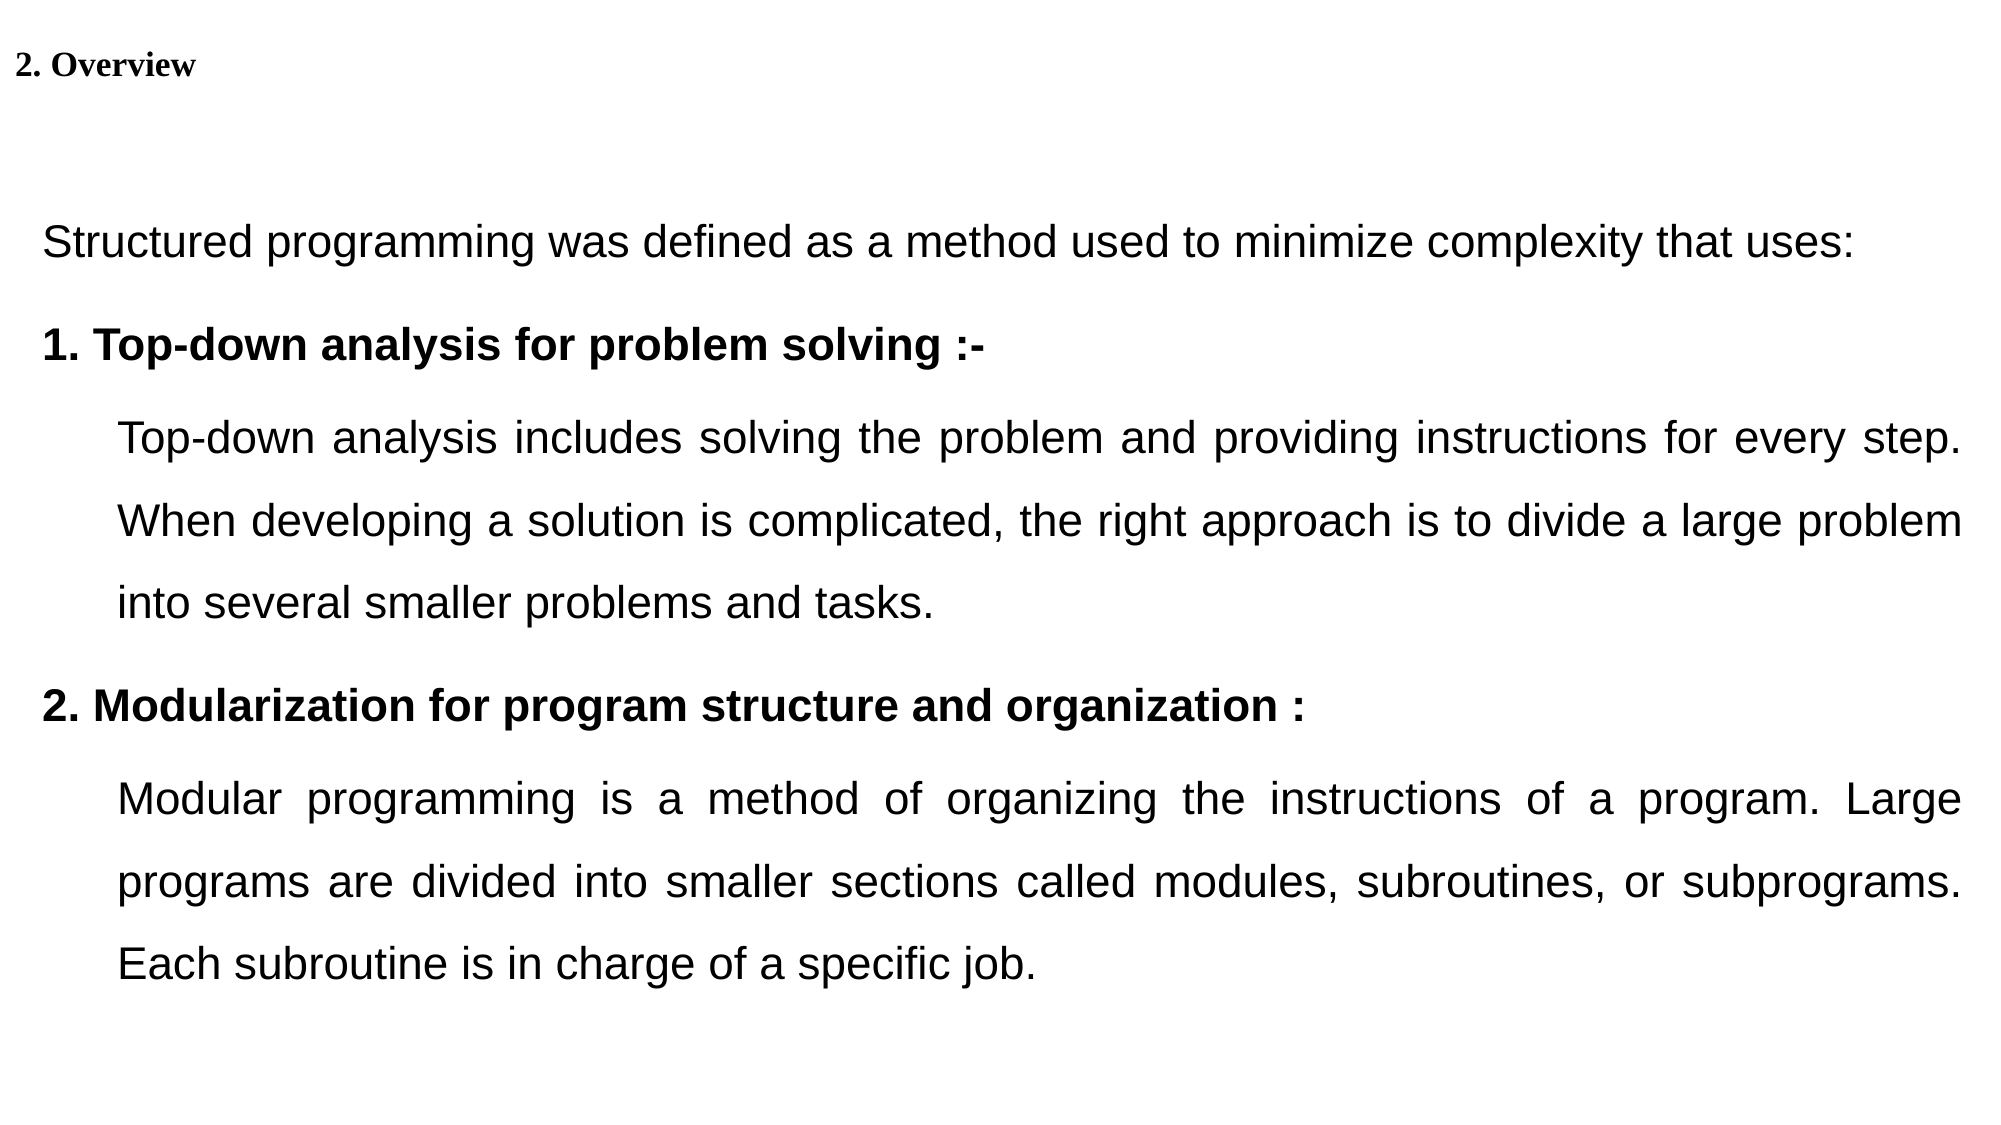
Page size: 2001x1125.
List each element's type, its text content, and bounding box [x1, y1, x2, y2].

title 2. Overview [0, 0, 1725, 92]
list Structured programming was defined as a method used to minimize complexity that uses: 1. Top-down analysis for problem solving :- Top-down analysis includes solving the problem and providing instructions for every step. When developing a solution is complicated, the right approach is to divide a large problem into several smaller problems and tasks. 2. Modularization for program structure and organization : Modular programming is a method of organizing the instructions of a program. Large programs are divided into smaller sections called modules, subroutines, or subprograms. Each subroutine is in charge of a specific job. [27, 176, 1979, 1038]
